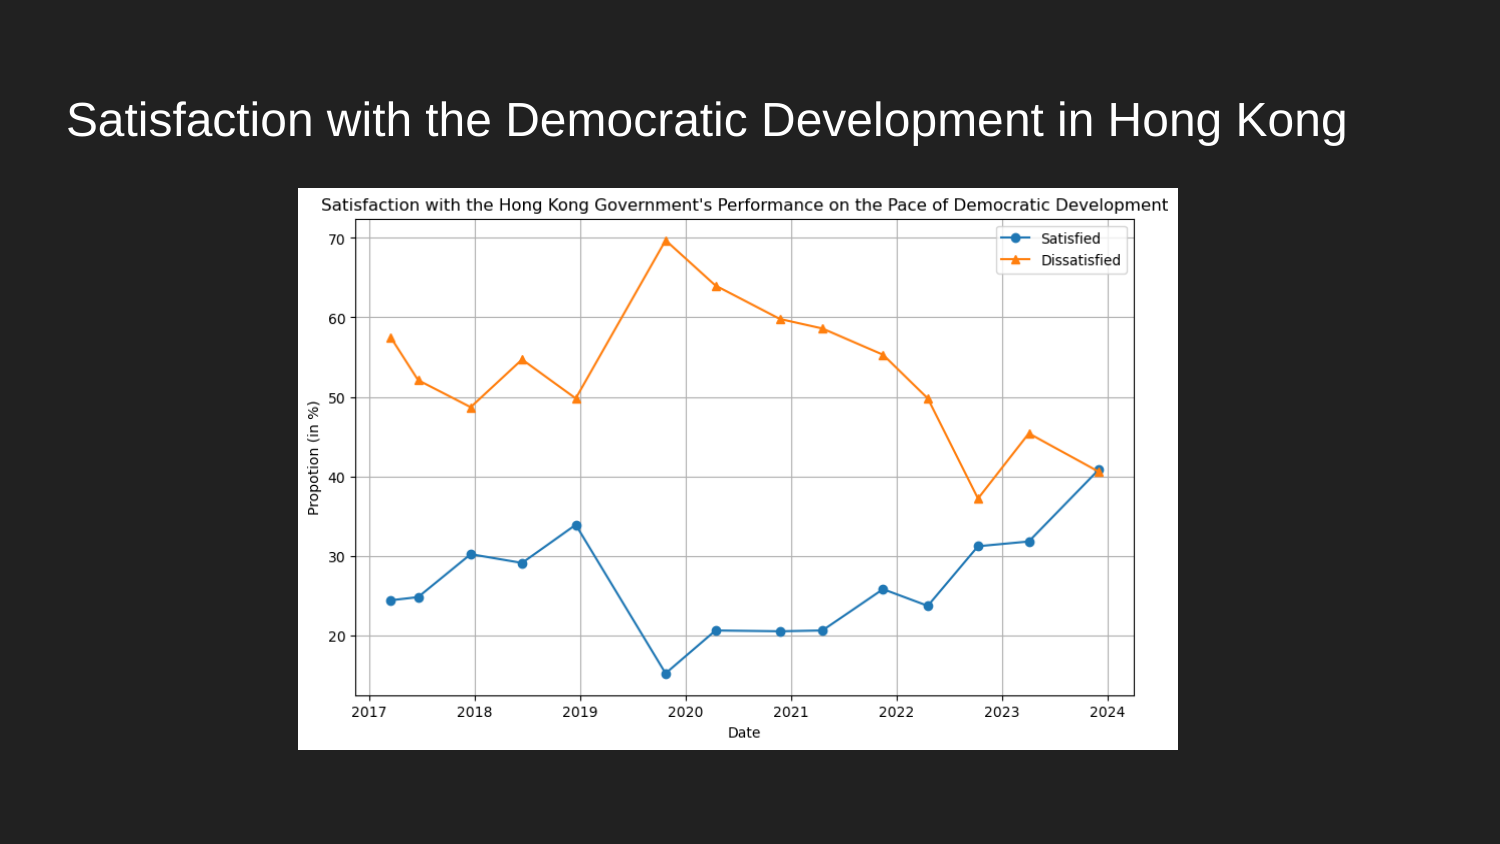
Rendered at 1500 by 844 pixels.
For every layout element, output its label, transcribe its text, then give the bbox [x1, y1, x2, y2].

picture [298, 188, 1179, 750]
title Satisfaction with the Democratic Development in Hong Kong [51, 72, 1449, 167]
